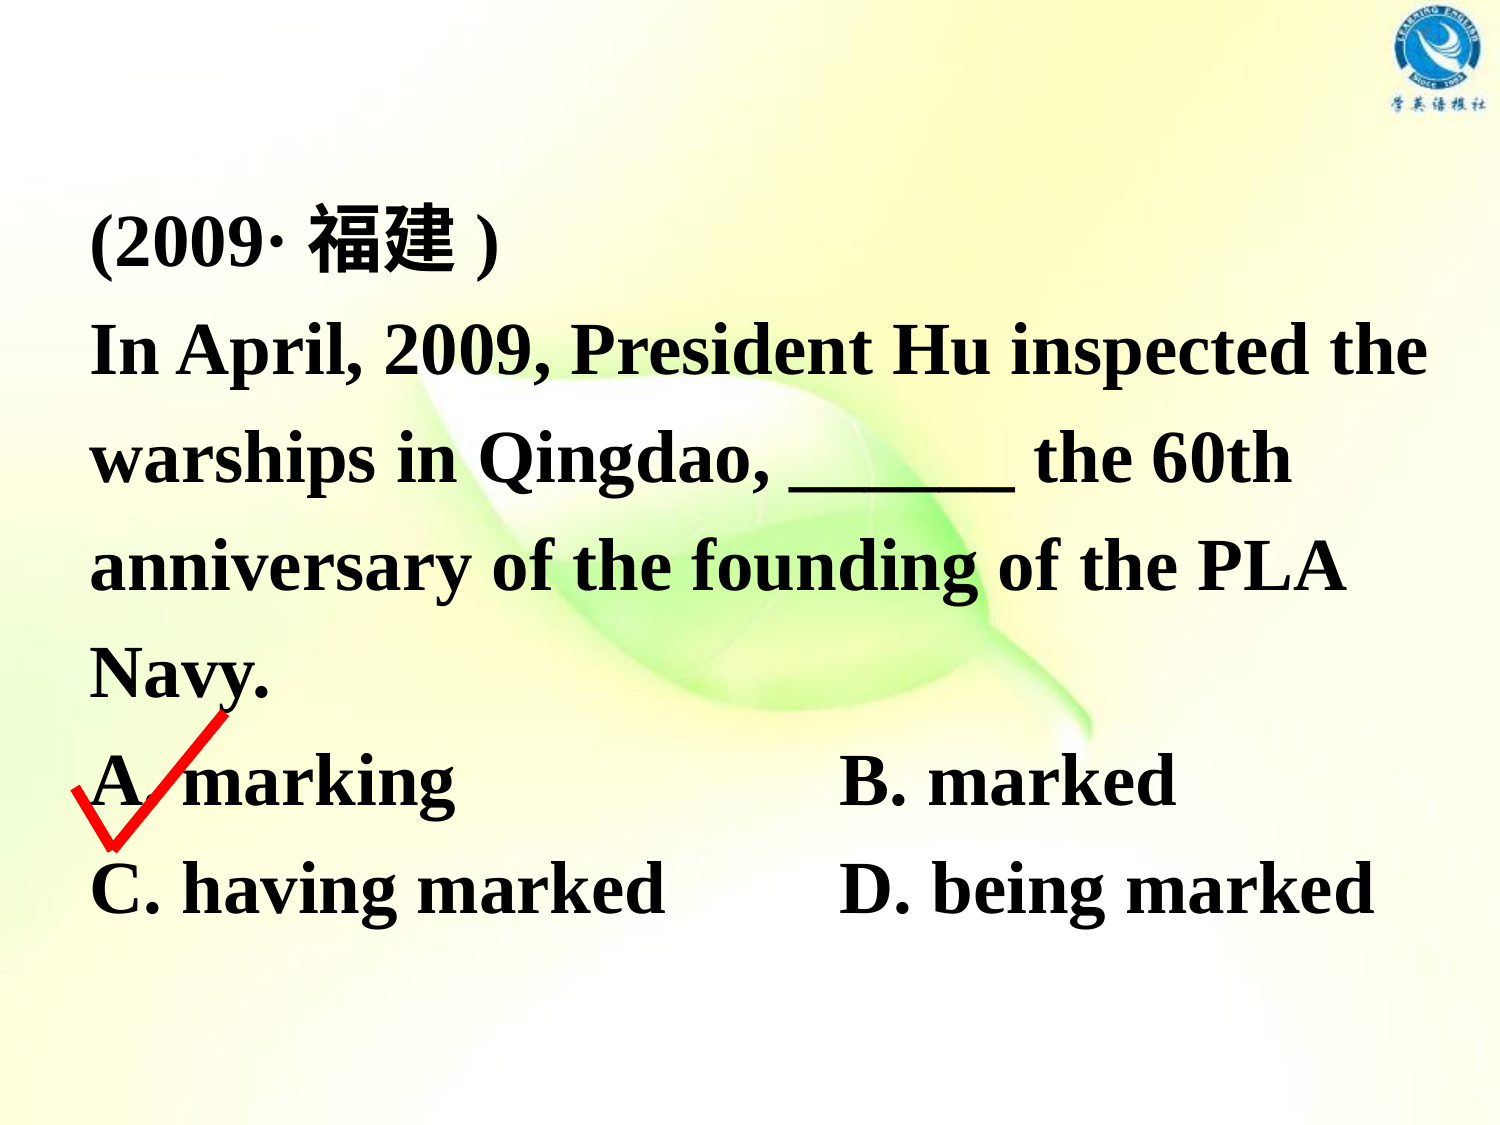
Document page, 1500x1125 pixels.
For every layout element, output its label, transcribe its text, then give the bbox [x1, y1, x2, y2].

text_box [74, 712, 226, 851]
text_box (2009·福建) In April, 2009, President Hu inspected the warships in Qingdao, ______ the 60th anniversary of the founding of the PLA Navy. A. marking B. marked C. having marked D. being marked [75, 165, 1463, 937]
picture [0, 0, 1500, 1125]
